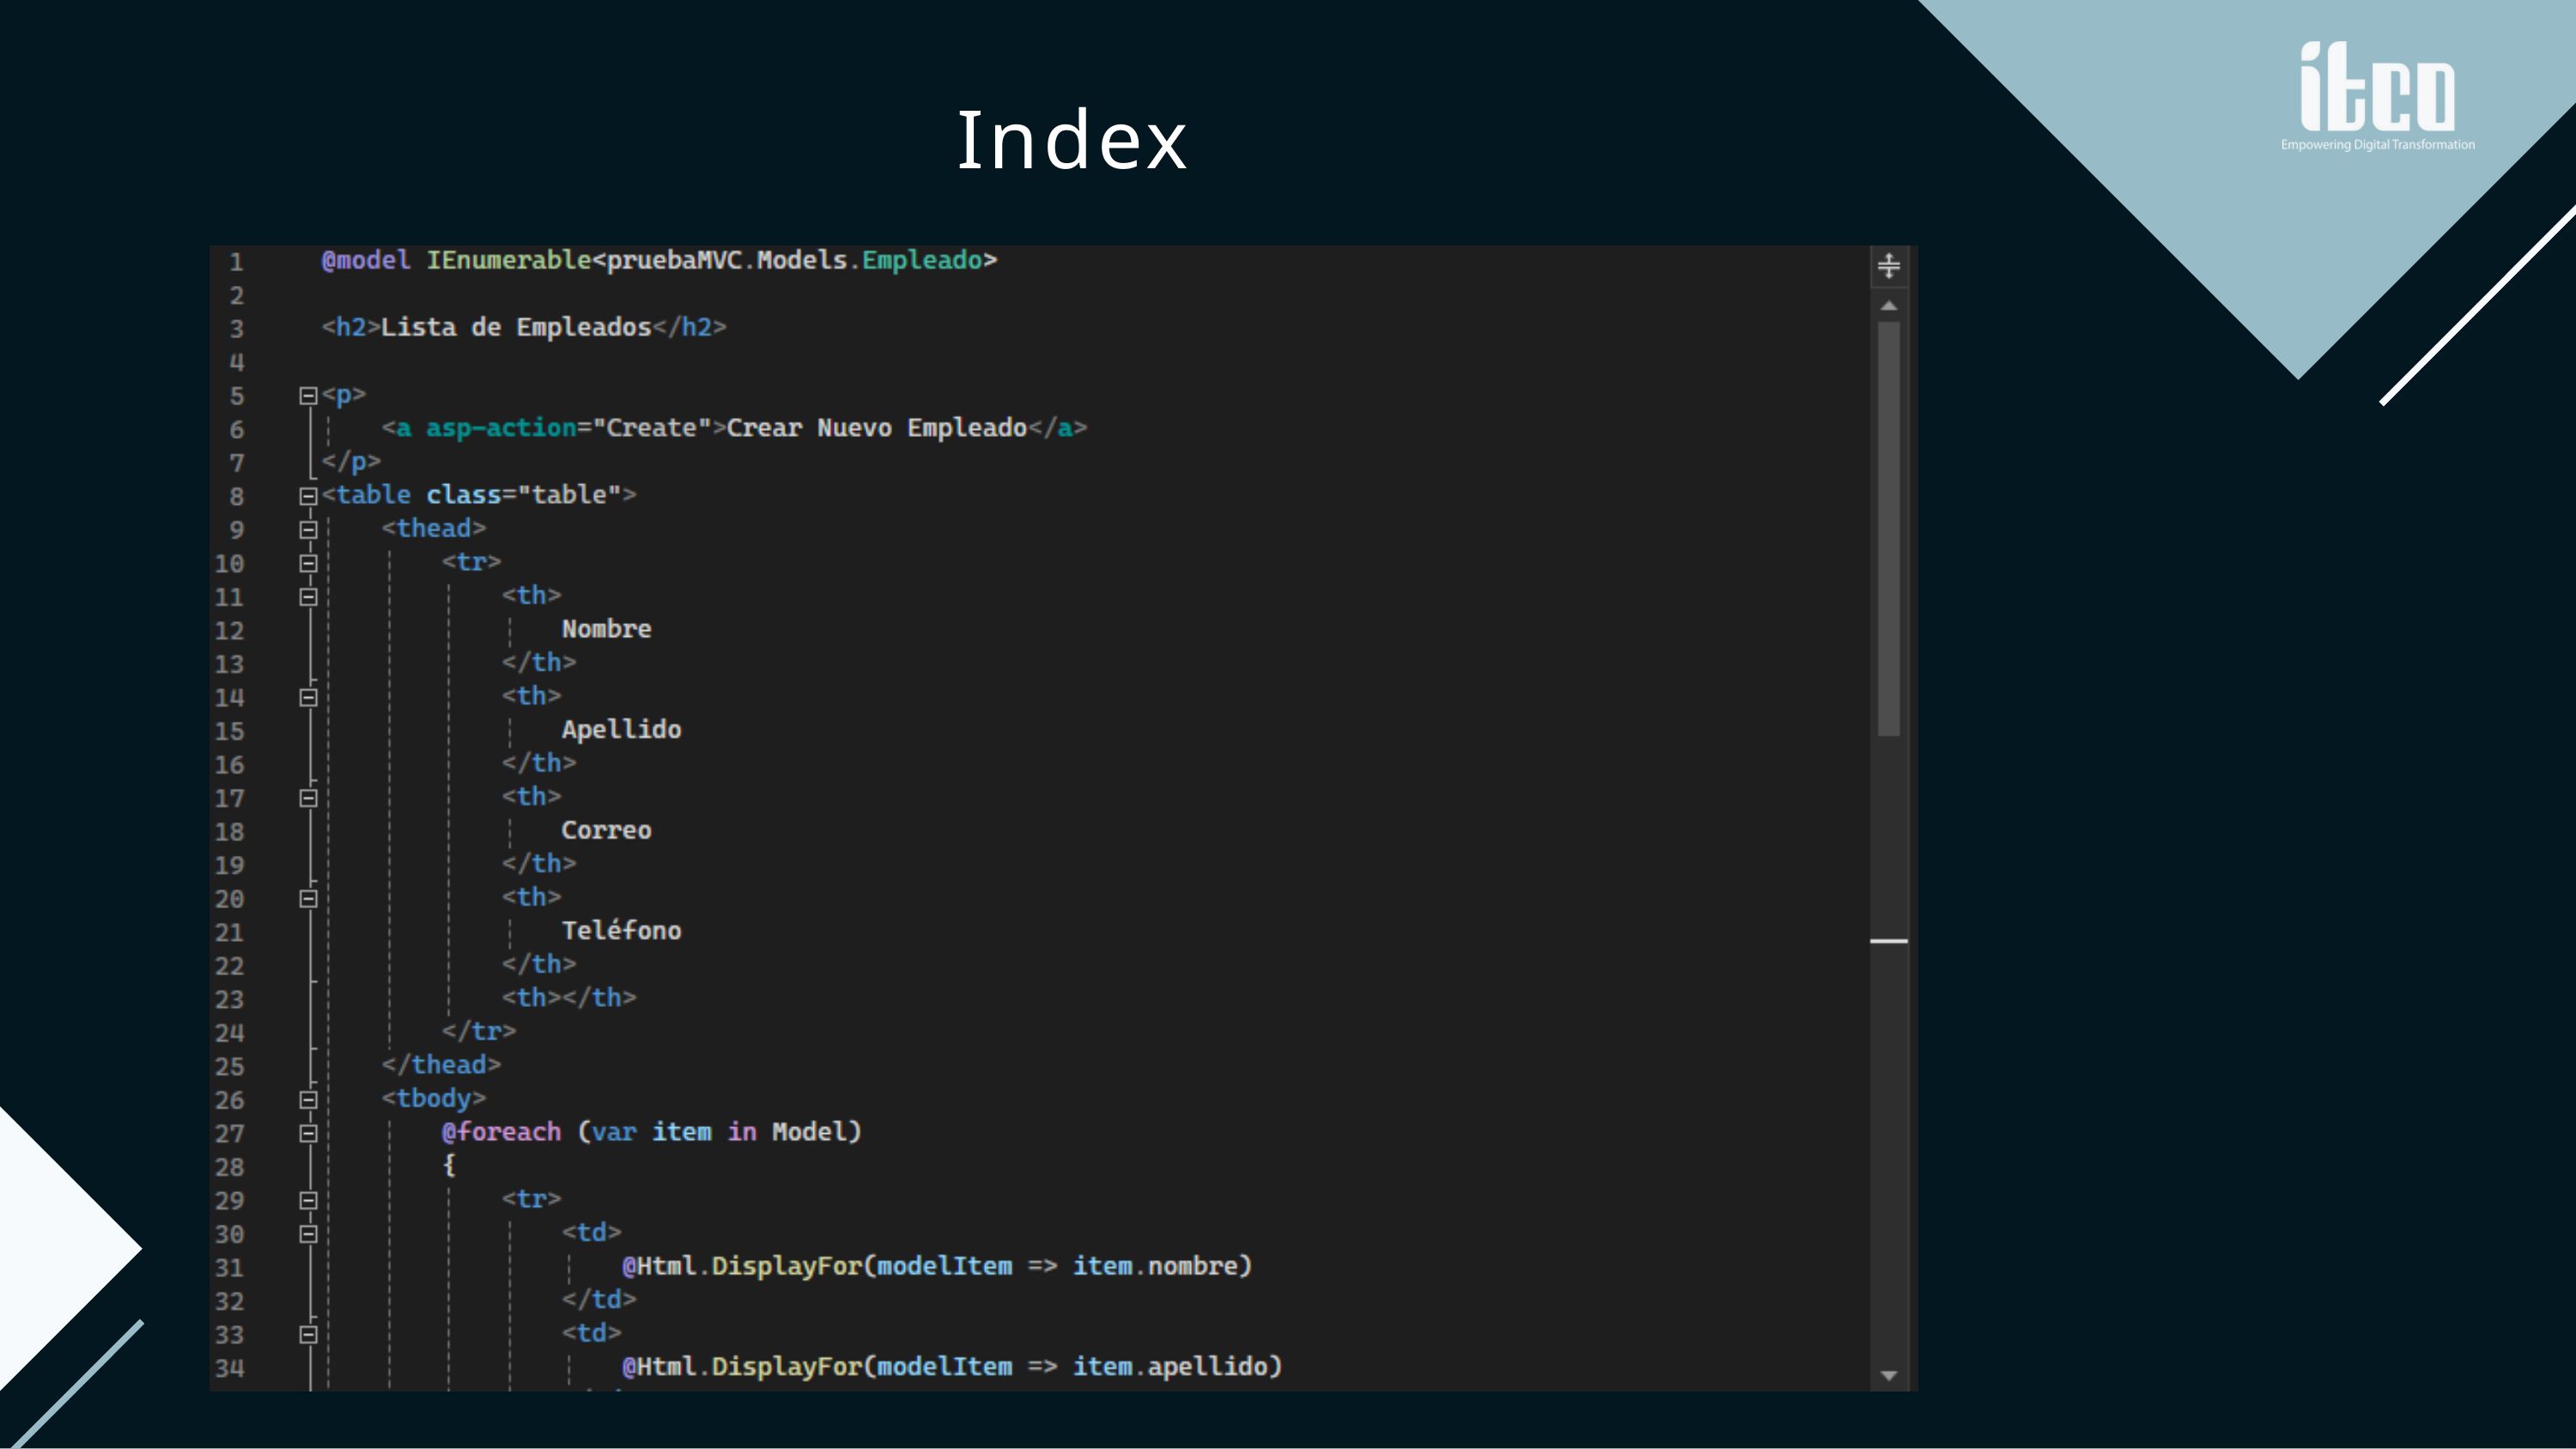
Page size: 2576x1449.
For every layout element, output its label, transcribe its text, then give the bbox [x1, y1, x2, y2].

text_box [0, 1106, 145, 1449]
picture [2282, 40, 2476, 152]
title Index [955, 86, 1879, 244]
picture [209, 245, 1918, 1392]
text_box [1917, 0, 2576, 407]
